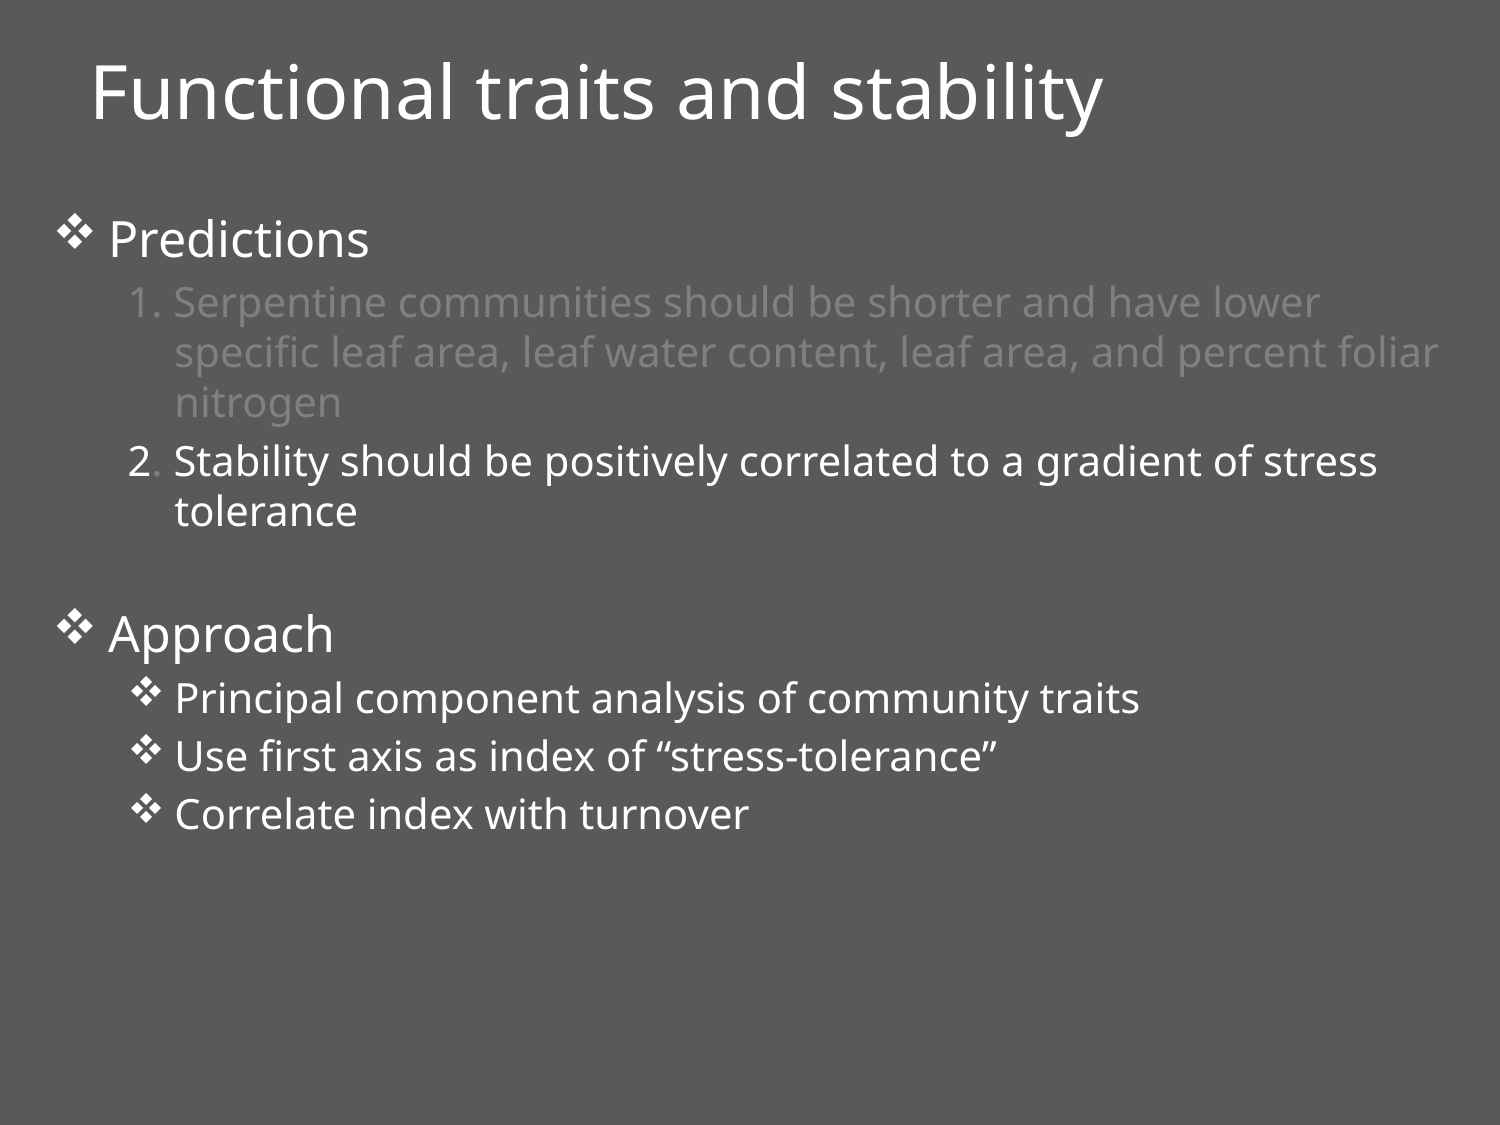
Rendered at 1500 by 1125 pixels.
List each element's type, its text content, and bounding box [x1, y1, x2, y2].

list Predictions 1. Serpentine communities should be shorter and have lower specific leaf area, leaf water content, leaf area, and percent foliar nitrogen 2. Stability should be positively correlated to a gradient of stress tolerance Approach Principal component analysis of community traits Use first axis as index of “stress-tolerance” Correlate index with turnover [37, 200, 1463, 1088]
text_box Functional traits and stability [74, 37, 1213, 143]
